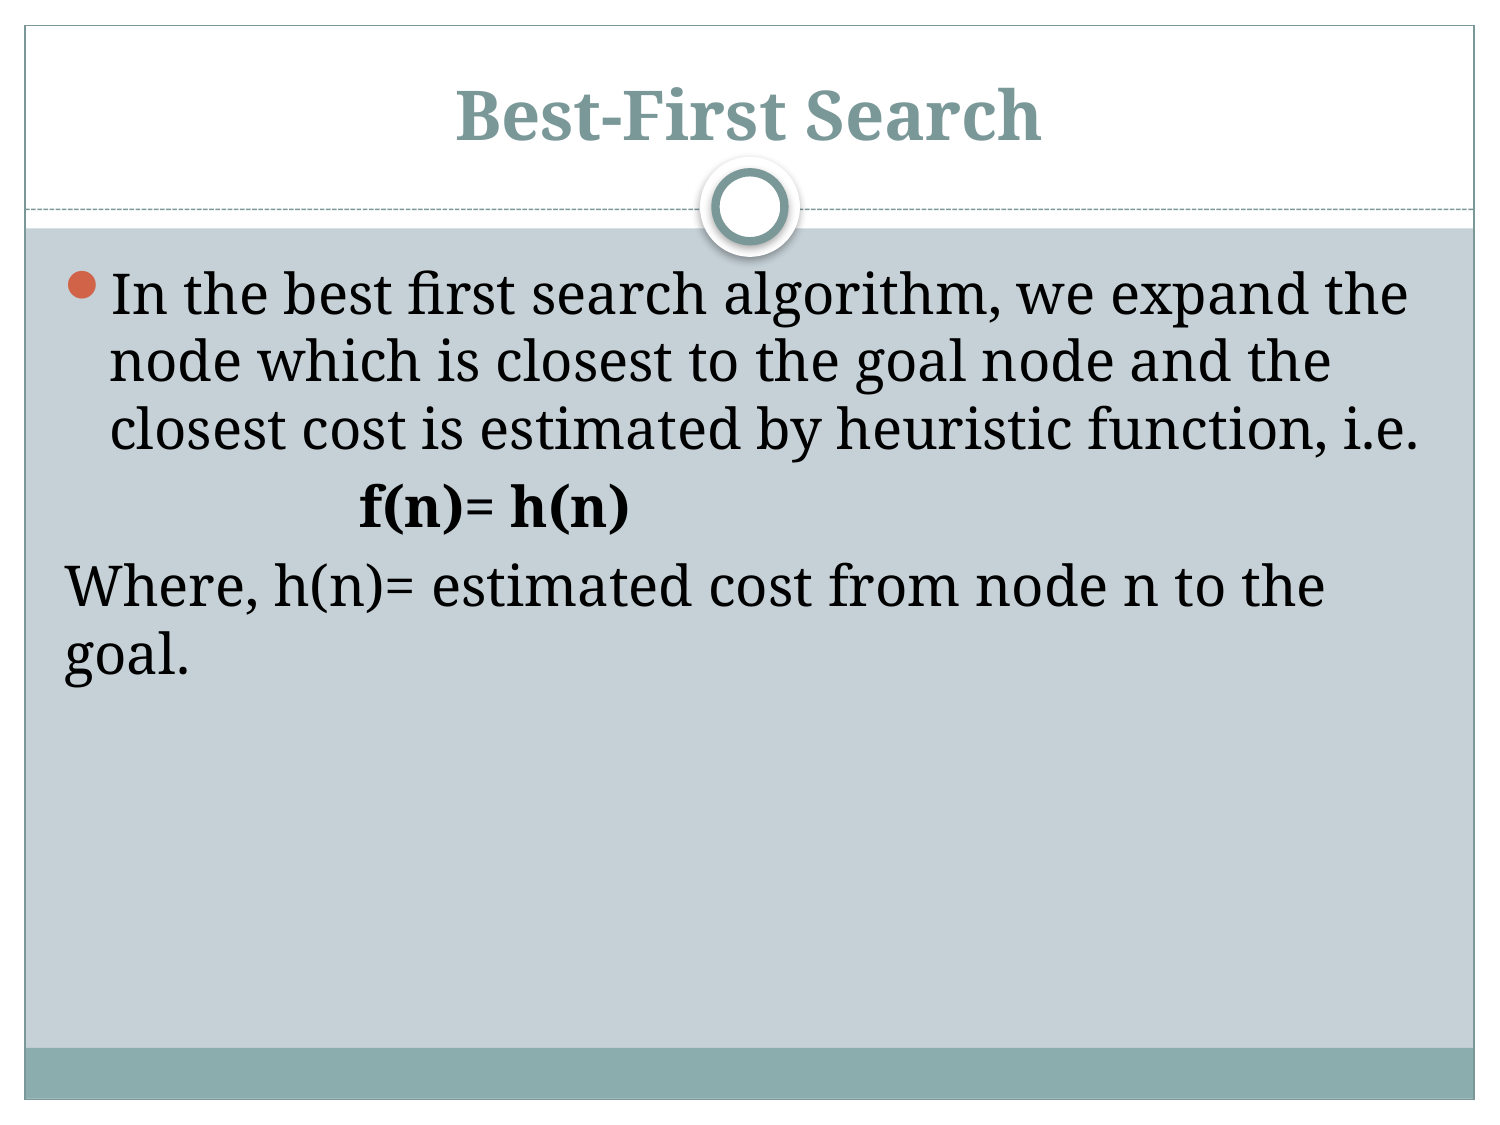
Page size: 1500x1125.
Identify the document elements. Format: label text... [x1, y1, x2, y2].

title Best-First Search [49, 37, 1450, 162]
list In the best first search algorithm, we expand the node which is closest to the goal node and the closest cost is estimated by heuristic function, i.e. f(n)= h(n) Where, h(n)= estimated cost from node n to the goal. [49, 250, 1445, 1001]
